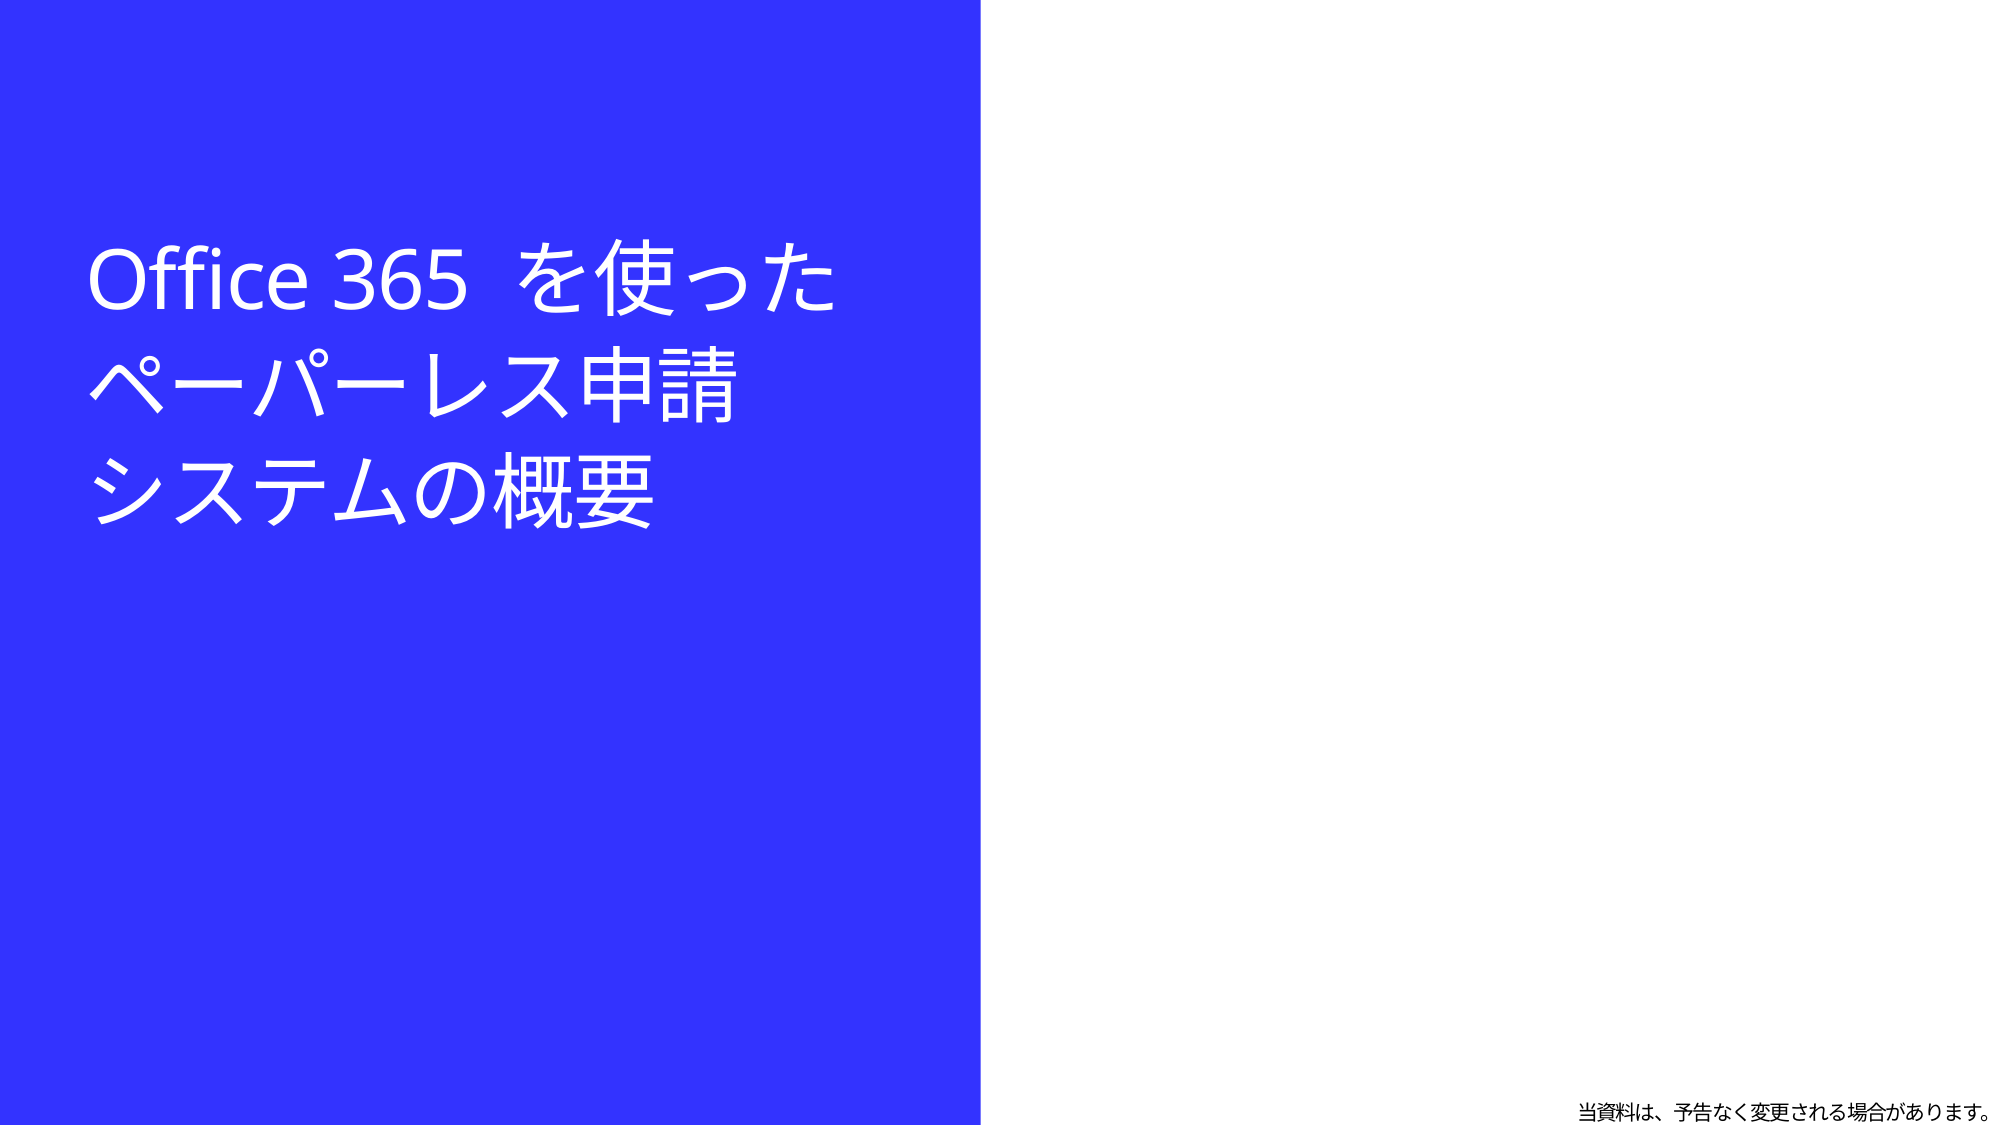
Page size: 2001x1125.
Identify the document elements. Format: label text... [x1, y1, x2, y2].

list Office 365 を使った ペーパーレス申請 システムの概要 [85, 237, 944, 511]
